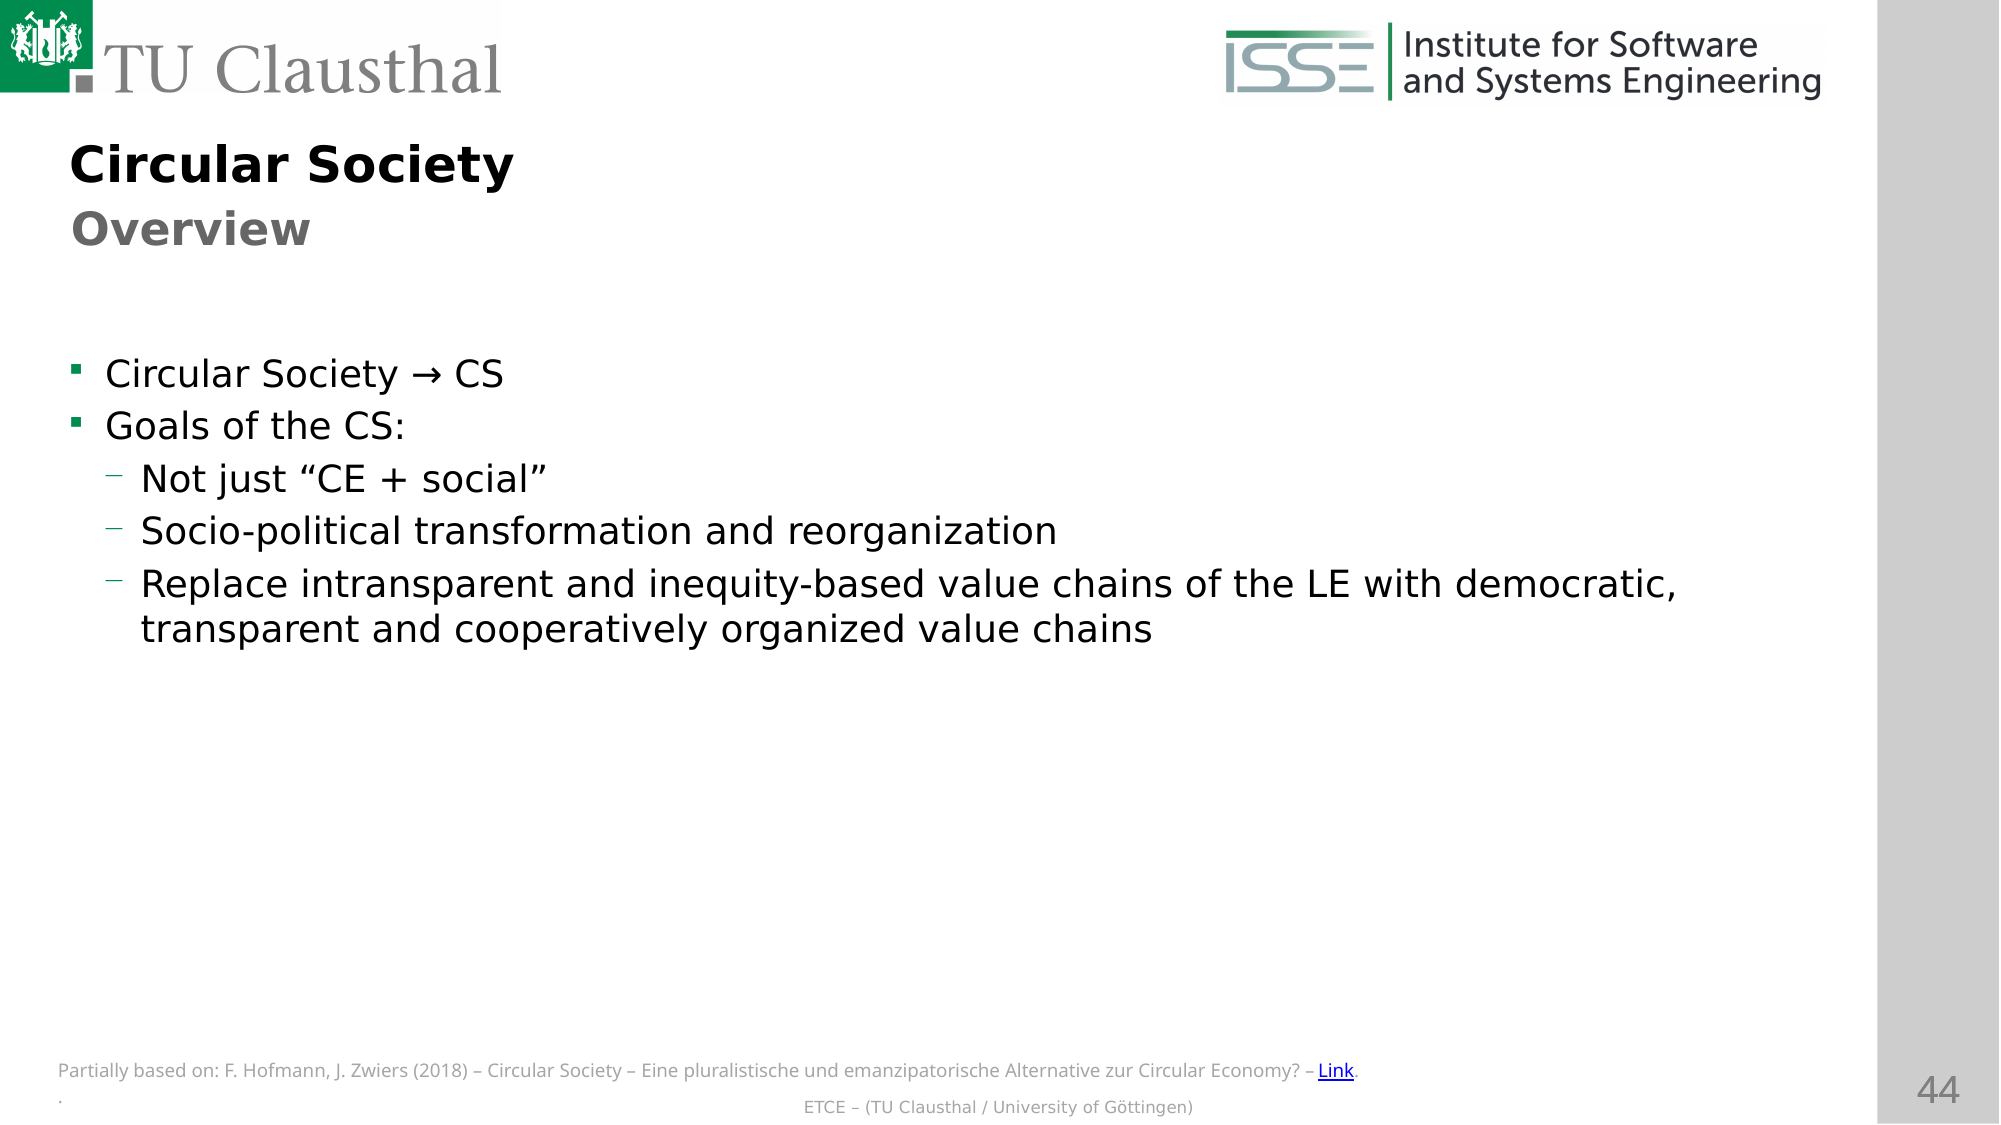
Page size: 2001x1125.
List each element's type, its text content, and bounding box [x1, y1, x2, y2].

text_box Overview [70, 188, 1767, 267]
text_box Partially based on: F. Hofmann, J. Zwiers (2018) – Circular Society – Eine pluralistische und emanzipatorische Alternative zur Circular Economy? – Link. . [43, 1051, 1649, 1115]
text_box Circular Society [54, 125, 1816, 205]
picture [0, 0, 501, 93]
text_box Circular Society → CS Goals of the CS: Not just “CE + social” Socio-political transformation and reorganization Replace intransparent and inequity-based value chains of the LE with democratic, transparent and cooperatively organized value chains Also → preserve the environment/ressources for present and future generations and enable social participation and quality of life All-encompassing change necessary if the CE is to be the subject of a socio-ecological transformation Democratisation of value creation processes and strategies for the activation and emancipation of different stakeholder groups [54, 207, 1816, 1032]
picture [1218, 22, 1826, 107]
